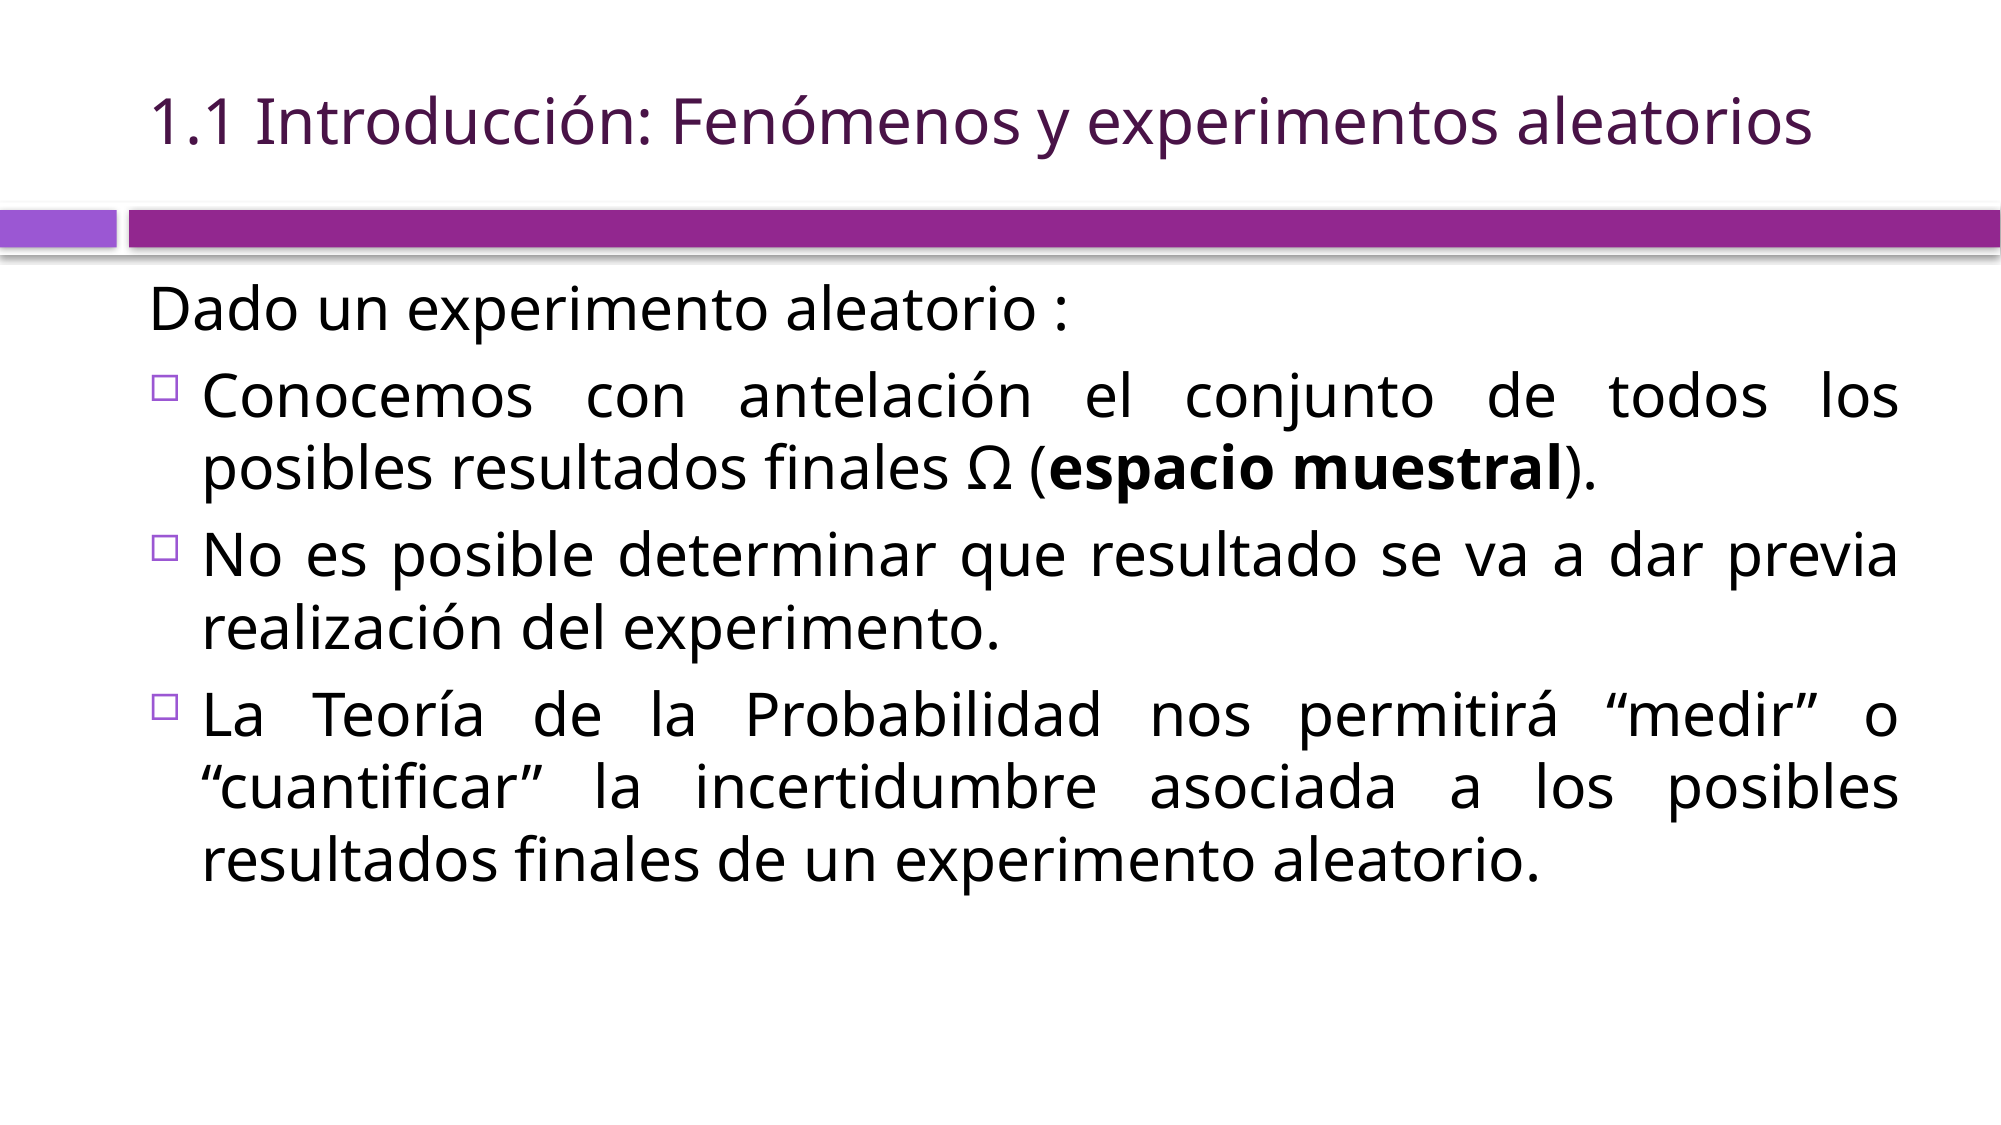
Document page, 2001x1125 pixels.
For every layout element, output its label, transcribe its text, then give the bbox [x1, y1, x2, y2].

title 1.1 Introducción: Fenómenos y experimentos aleatorios [133, 37, 1918, 200]
